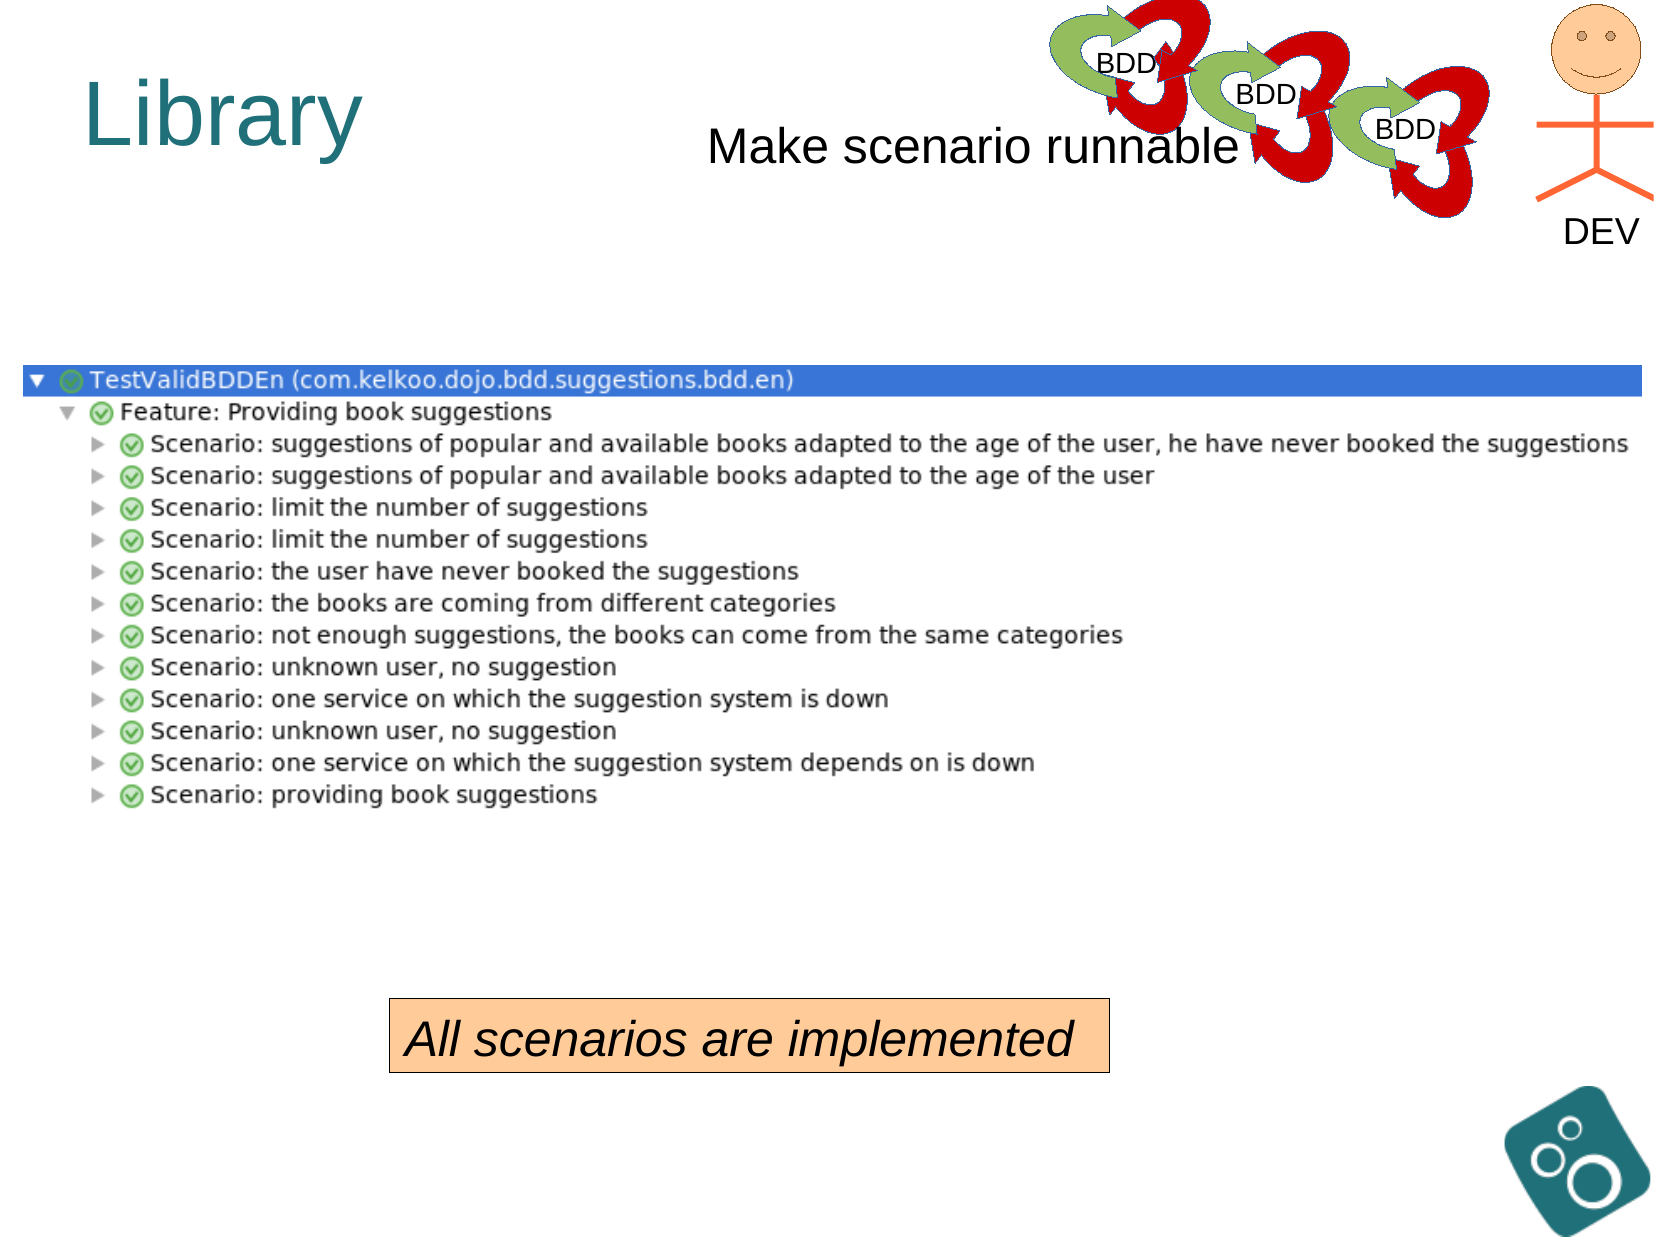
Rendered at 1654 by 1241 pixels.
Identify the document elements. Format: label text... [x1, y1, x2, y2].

text_box [1551, 4, 1641, 95]
text_box BDD [1221, 67, 1321, 106]
text_box BDD [1081, 37, 1181, 85]
text_box [1124, 0, 1211, 83]
text_box [1403, 66, 1490, 154]
text_box Library [82, 5, 496, 213]
text_box [1049, 5, 1141, 98]
text_box BDD [1066, 76, 1078, 85]
text_box All scenarios are implemented [389, 998, 1110, 1073]
text_box [1389, 146, 1473, 218]
text_box [1106, 75, 1188, 106]
text_box [1286, 177, 1322, 183]
picture [23, 364, 1642, 816]
picture [1503, 1086, 1654, 1237]
text_box Make scenario runnable [596, 106, 1351, 177]
text_box [1332, 77, 1420, 170]
text_box [1189, 41, 1281, 106]
text_box BDD [1360, 103, 1460, 151]
text_box [1153, 41, 1173, 66]
text_box [1264, 31, 1350, 106]
text_box DEV [1536, 199, 1654, 256]
